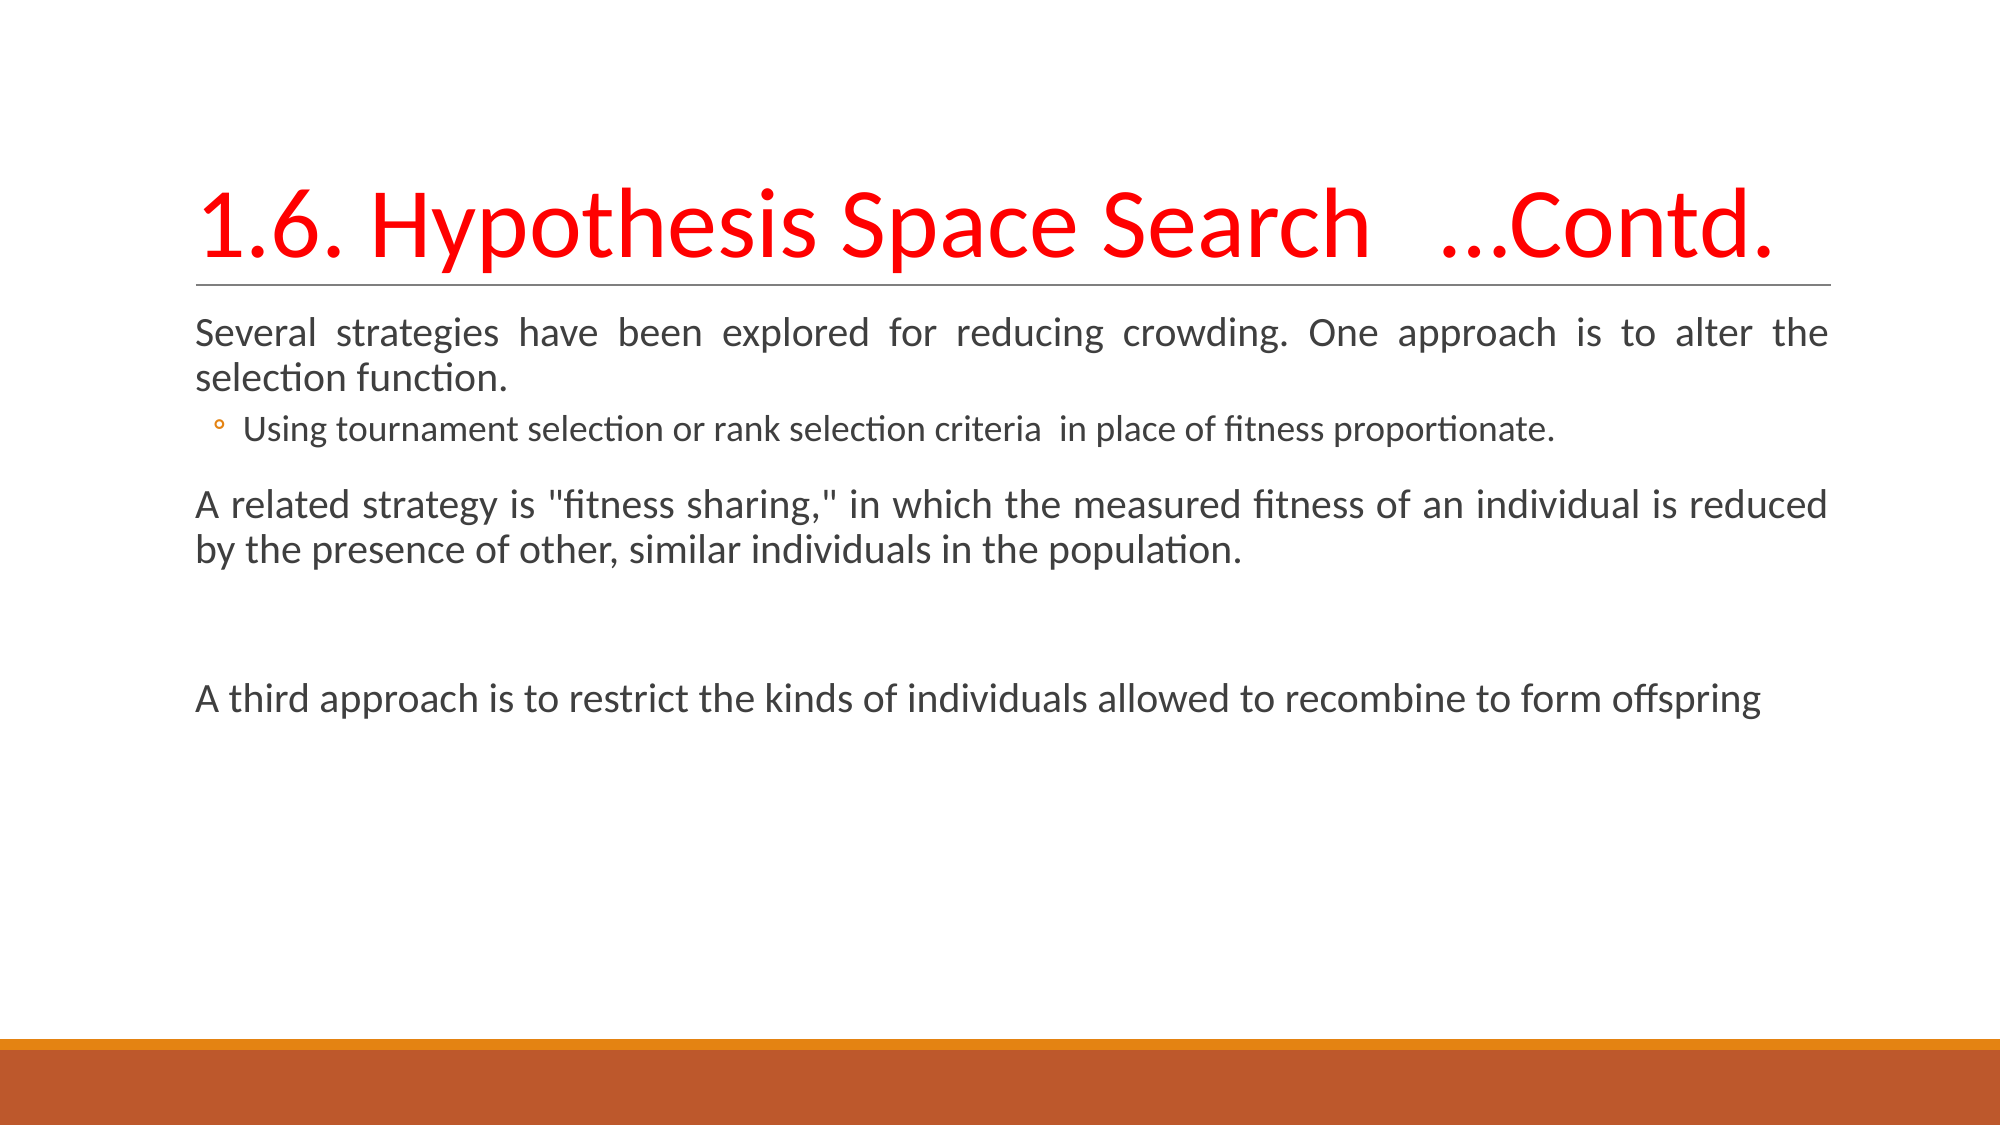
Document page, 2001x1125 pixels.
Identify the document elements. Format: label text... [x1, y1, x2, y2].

title 1.6. Hypothesis Space Search …Contd. [180, 47, 1830, 285]
list Several strategies have been explored for reducing crowding. One approach is to alter the selection function. Using tournament selection or rank selection criteria in place of fitness proportionate. A related strategy is "fitness sharing," in which the measured fitness of an individual is reduced by the presence of other, similar individuals in the population. A third approach is to restrict the kinds of individuals allowed to recombine to form offspring [180, 302, 1830, 963]
